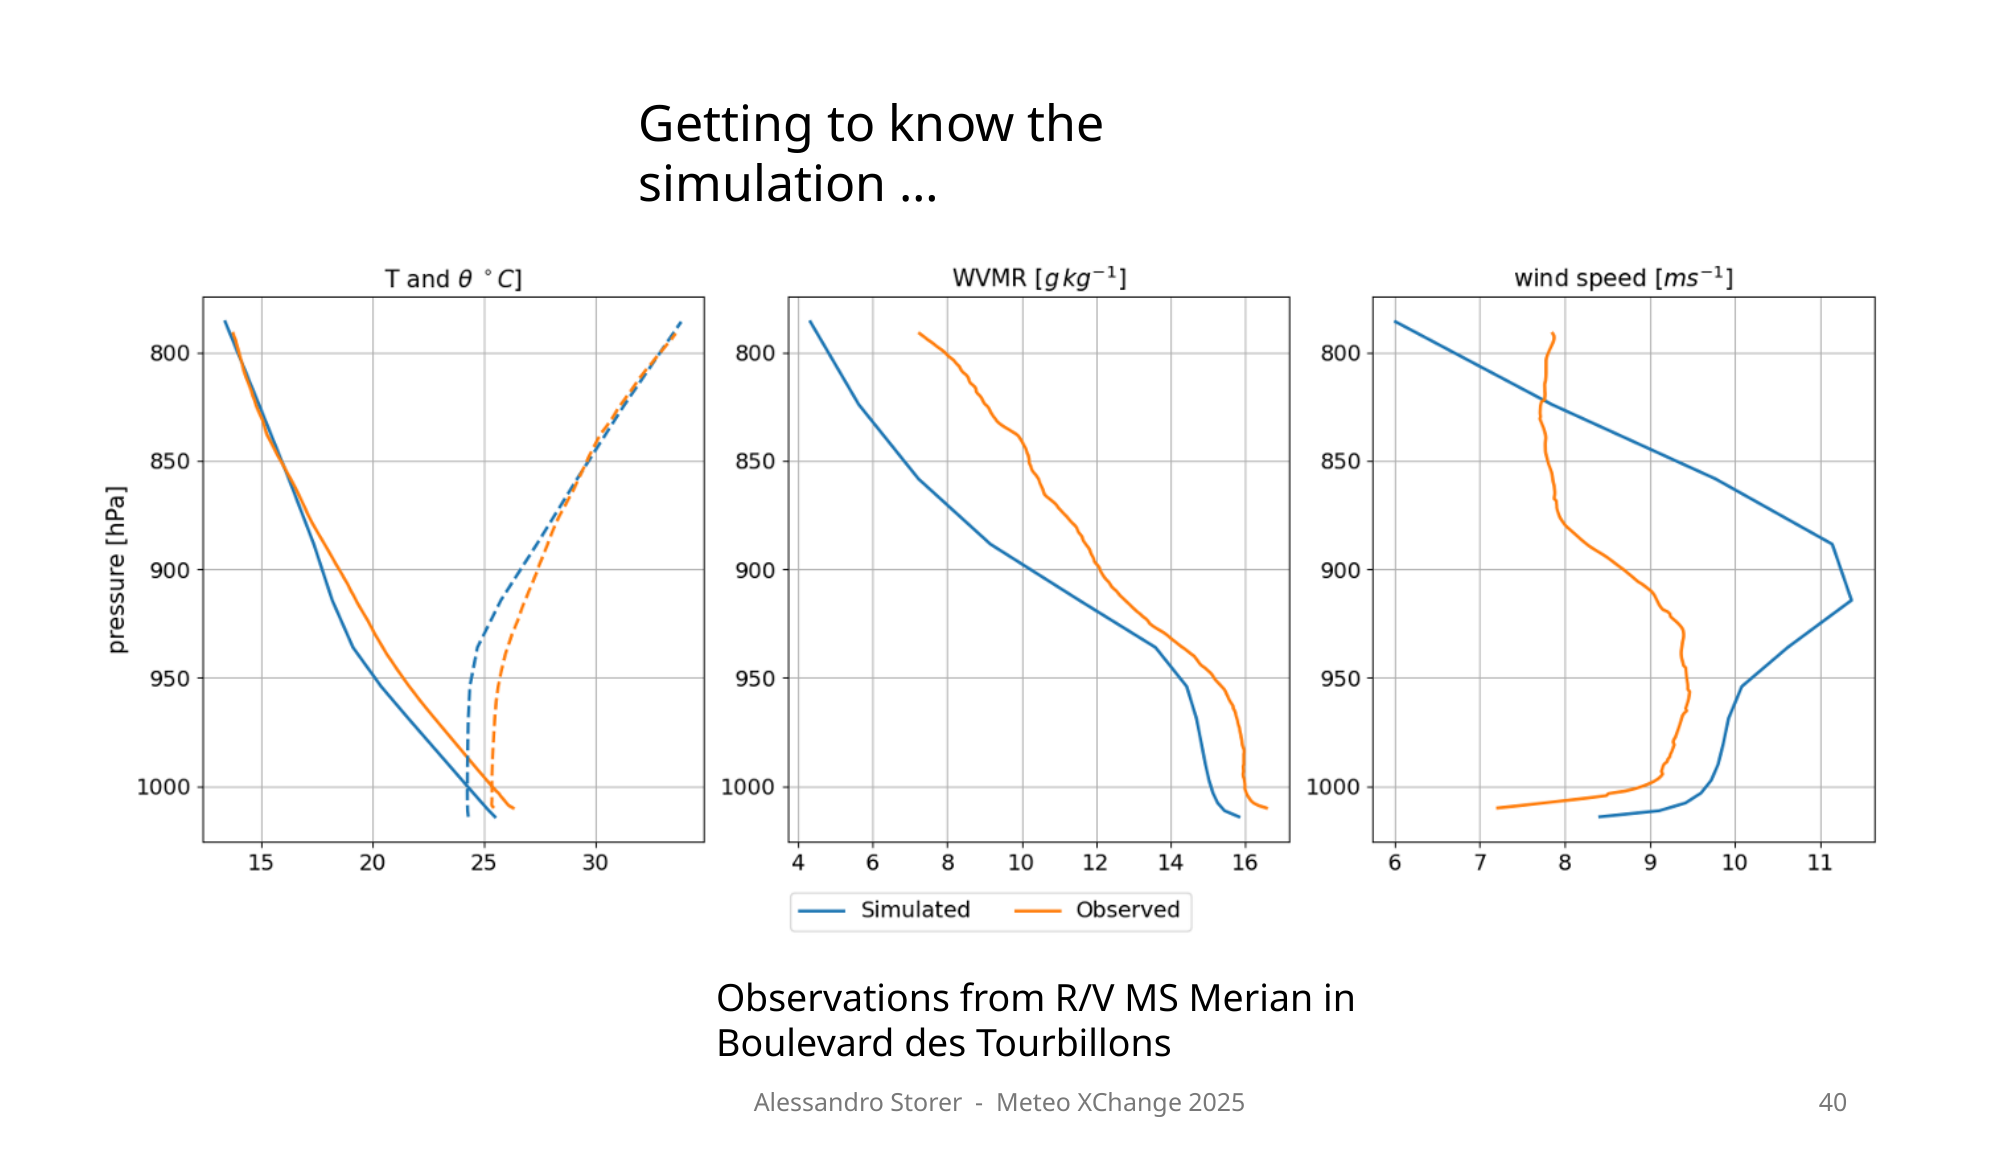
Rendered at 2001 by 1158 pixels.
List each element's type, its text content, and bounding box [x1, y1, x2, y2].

slide_number 40 [1412, 1072, 1863, 1135]
picture [57, 252, 1888, 942]
text_box Observations from R/V MS Merian in Boulevard des Tourbillons [701, 966, 1413, 1072]
text_box Getting to know the simulation … [624, 83, 1376, 219]
footer Alessandro Storer - Meteo XChange 2025 [662, 1072, 1338, 1135]
